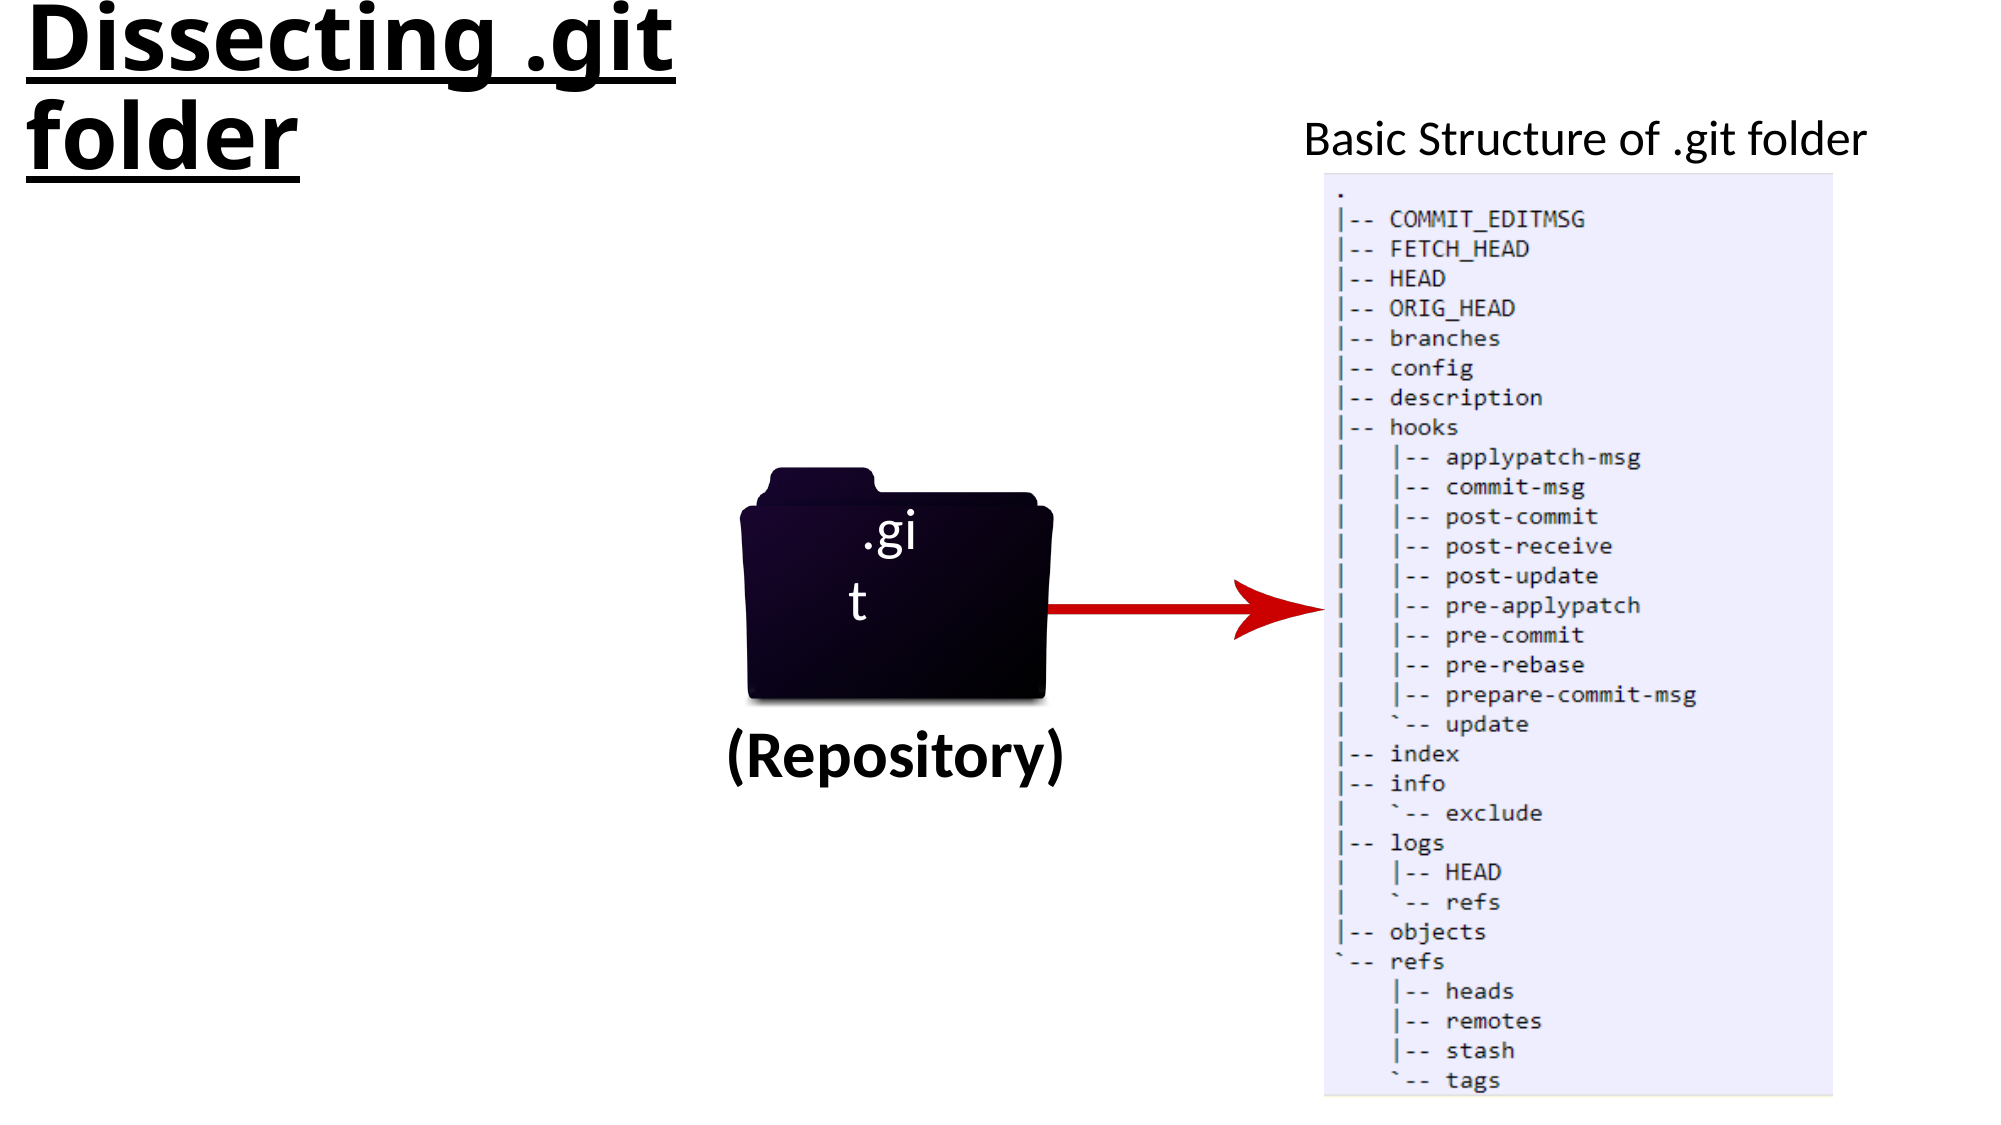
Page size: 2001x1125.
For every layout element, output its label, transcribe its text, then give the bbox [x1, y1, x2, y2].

picture [738, 422, 1324, 754]
title Dissecting .git folder [10, 0, 792, 199]
text_box Basic Structure of .git folder [1288, 97, 1901, 173]
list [1324, 173, 1833, 1098]
text_box (Repository) [711, 703, 1082, 799]
